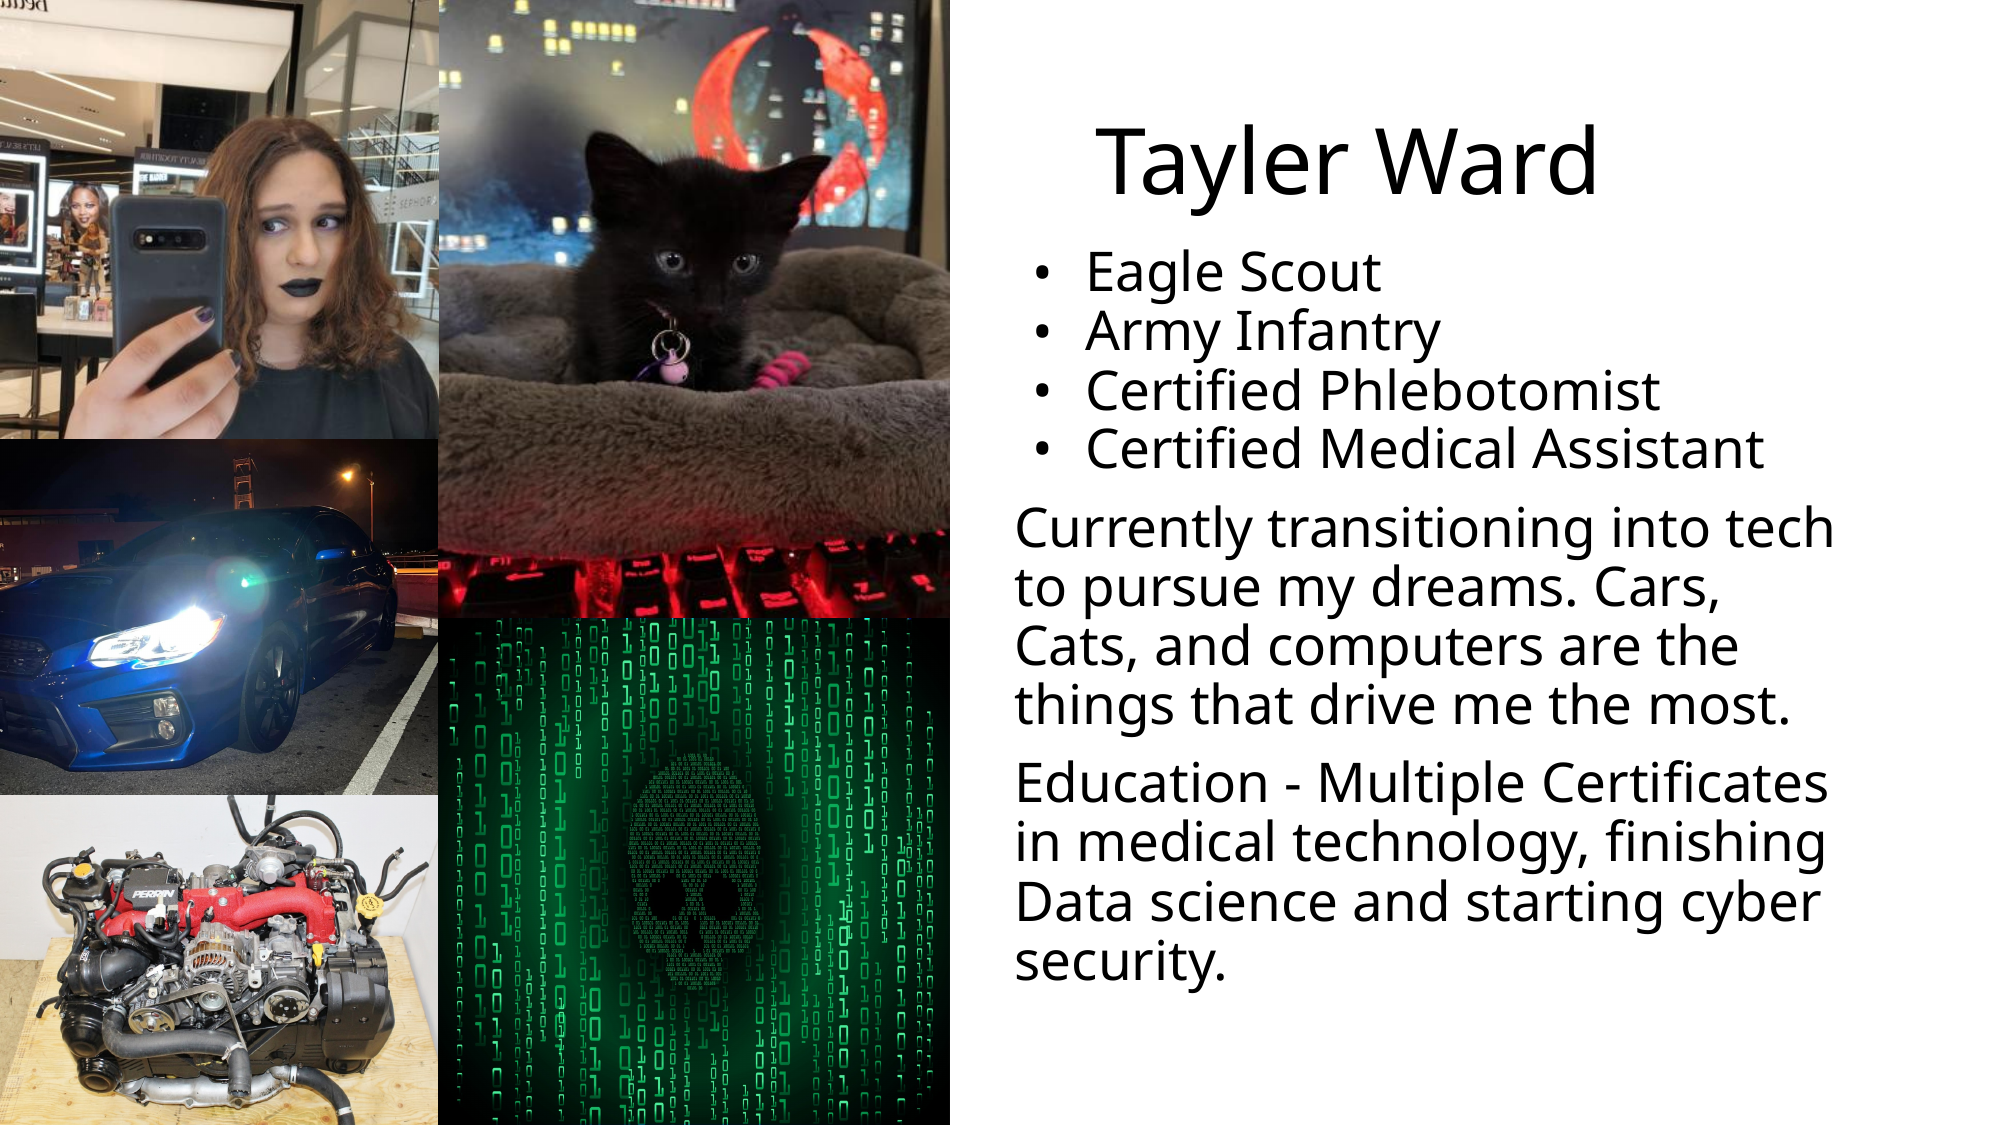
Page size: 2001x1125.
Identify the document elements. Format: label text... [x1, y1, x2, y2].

list Eagle Scout Army Infantry Certified Phlebotomist Certified Medical Assistant Currently transitioning into tech to pursue my dreams. Cars, Cats, and computers are the things that drive me the most. Education - Multiple Certificates in medical technology, finishing Data science and starting cyber security. [999, 237, 1863, 1014]
picture [0, 0, 950, 1125]
title Tayler Ward [954, 55, 2000, 274]
